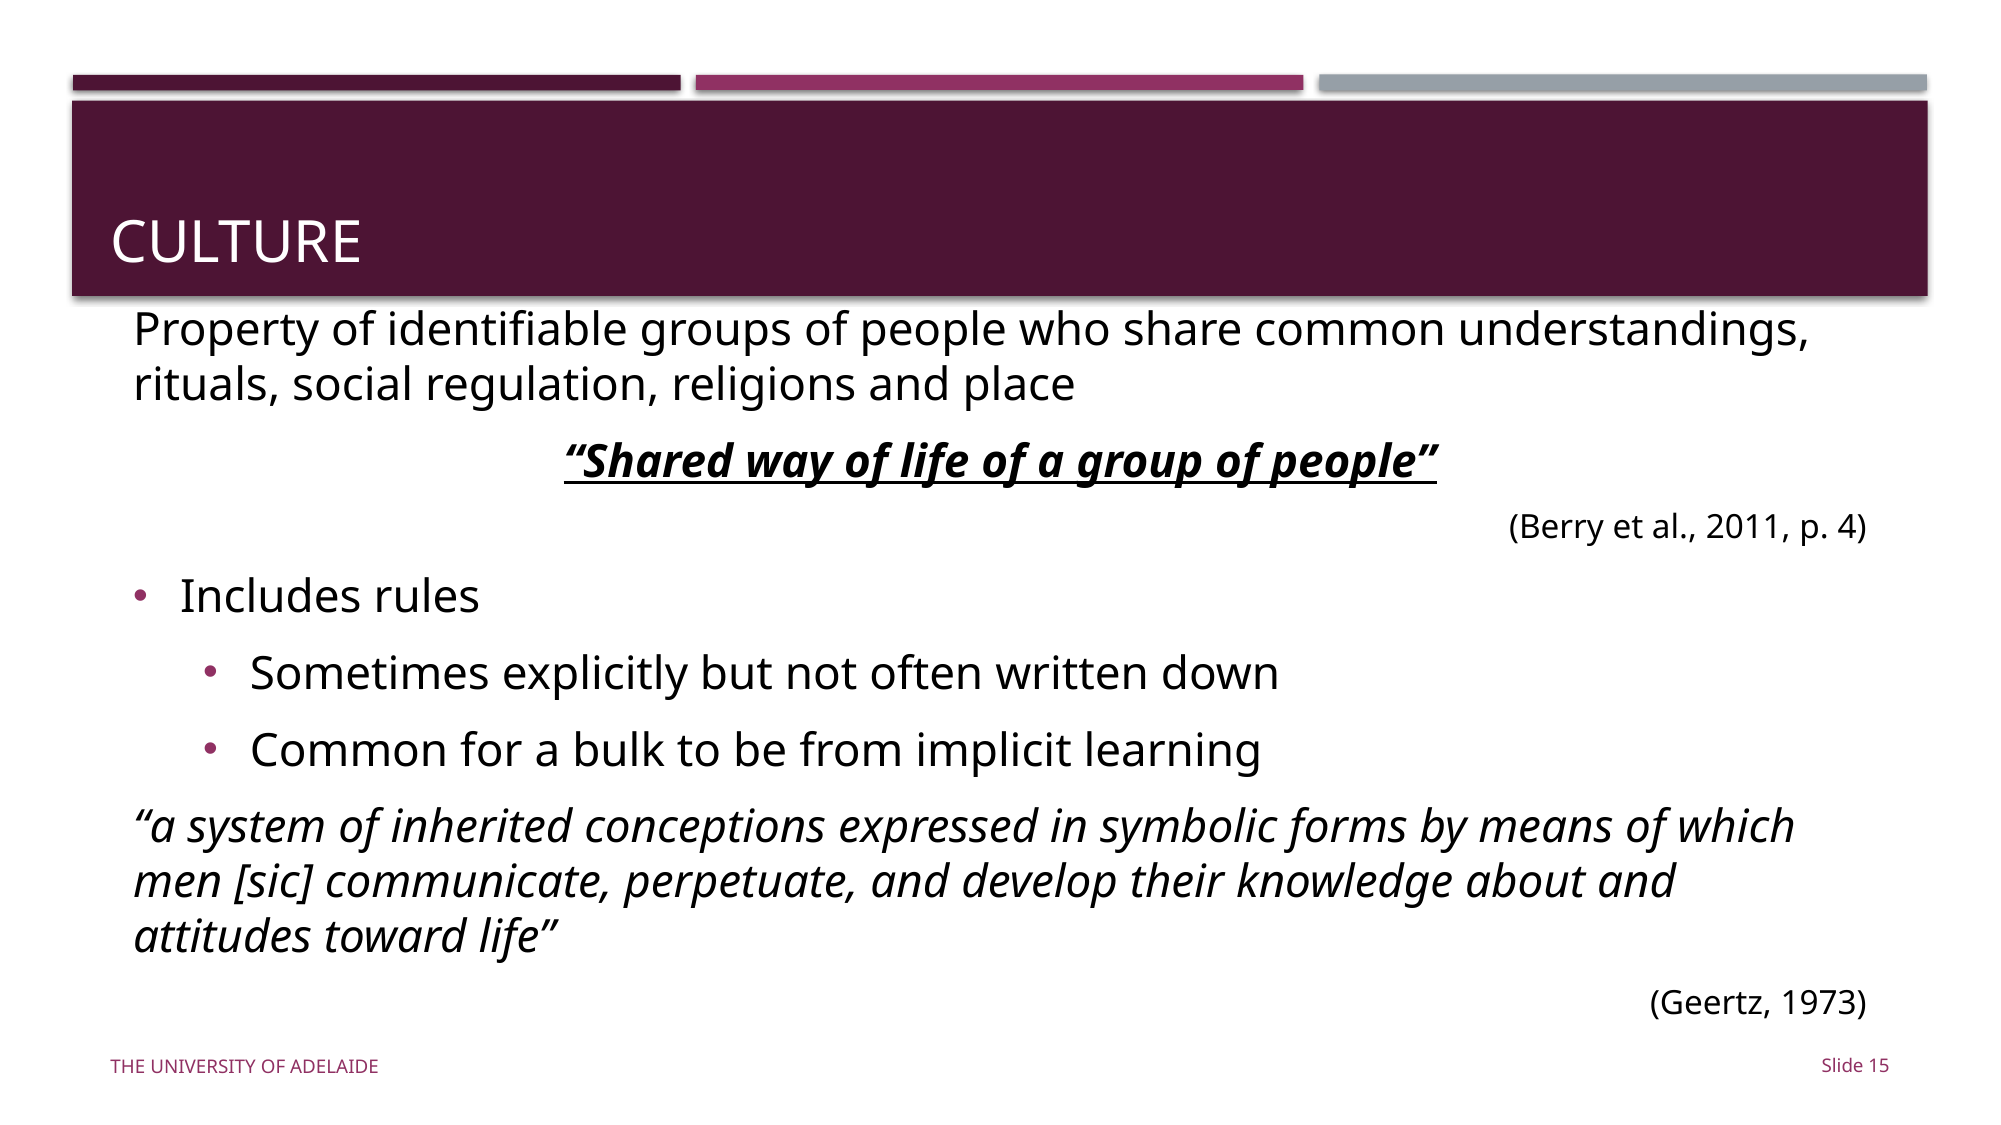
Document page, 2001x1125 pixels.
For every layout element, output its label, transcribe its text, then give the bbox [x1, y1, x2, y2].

footer The University of Adelaide [95, 1036, 1231, 1097]
slide_number Slide 15 [1732, 1036, 1905, 1097]
list Property of identifiable groups of people who share common understandings, rituals, social regulation, religions and place “Shared way of life of a group of people” (Berry et al., 2011, p. 4) Includes rules Sometimes explicitly but not often written down Common for a bulk to be from implicit learning “a system of inherited conceptions expressed in symbolic forms by means of which men [sic] communicate, perpetuate, and develop their knowledge about and attitudes toward life” (Geertz, 1973) [118, 317, 1883, 1004]
title Culture [95, 115, 1905, 282]
